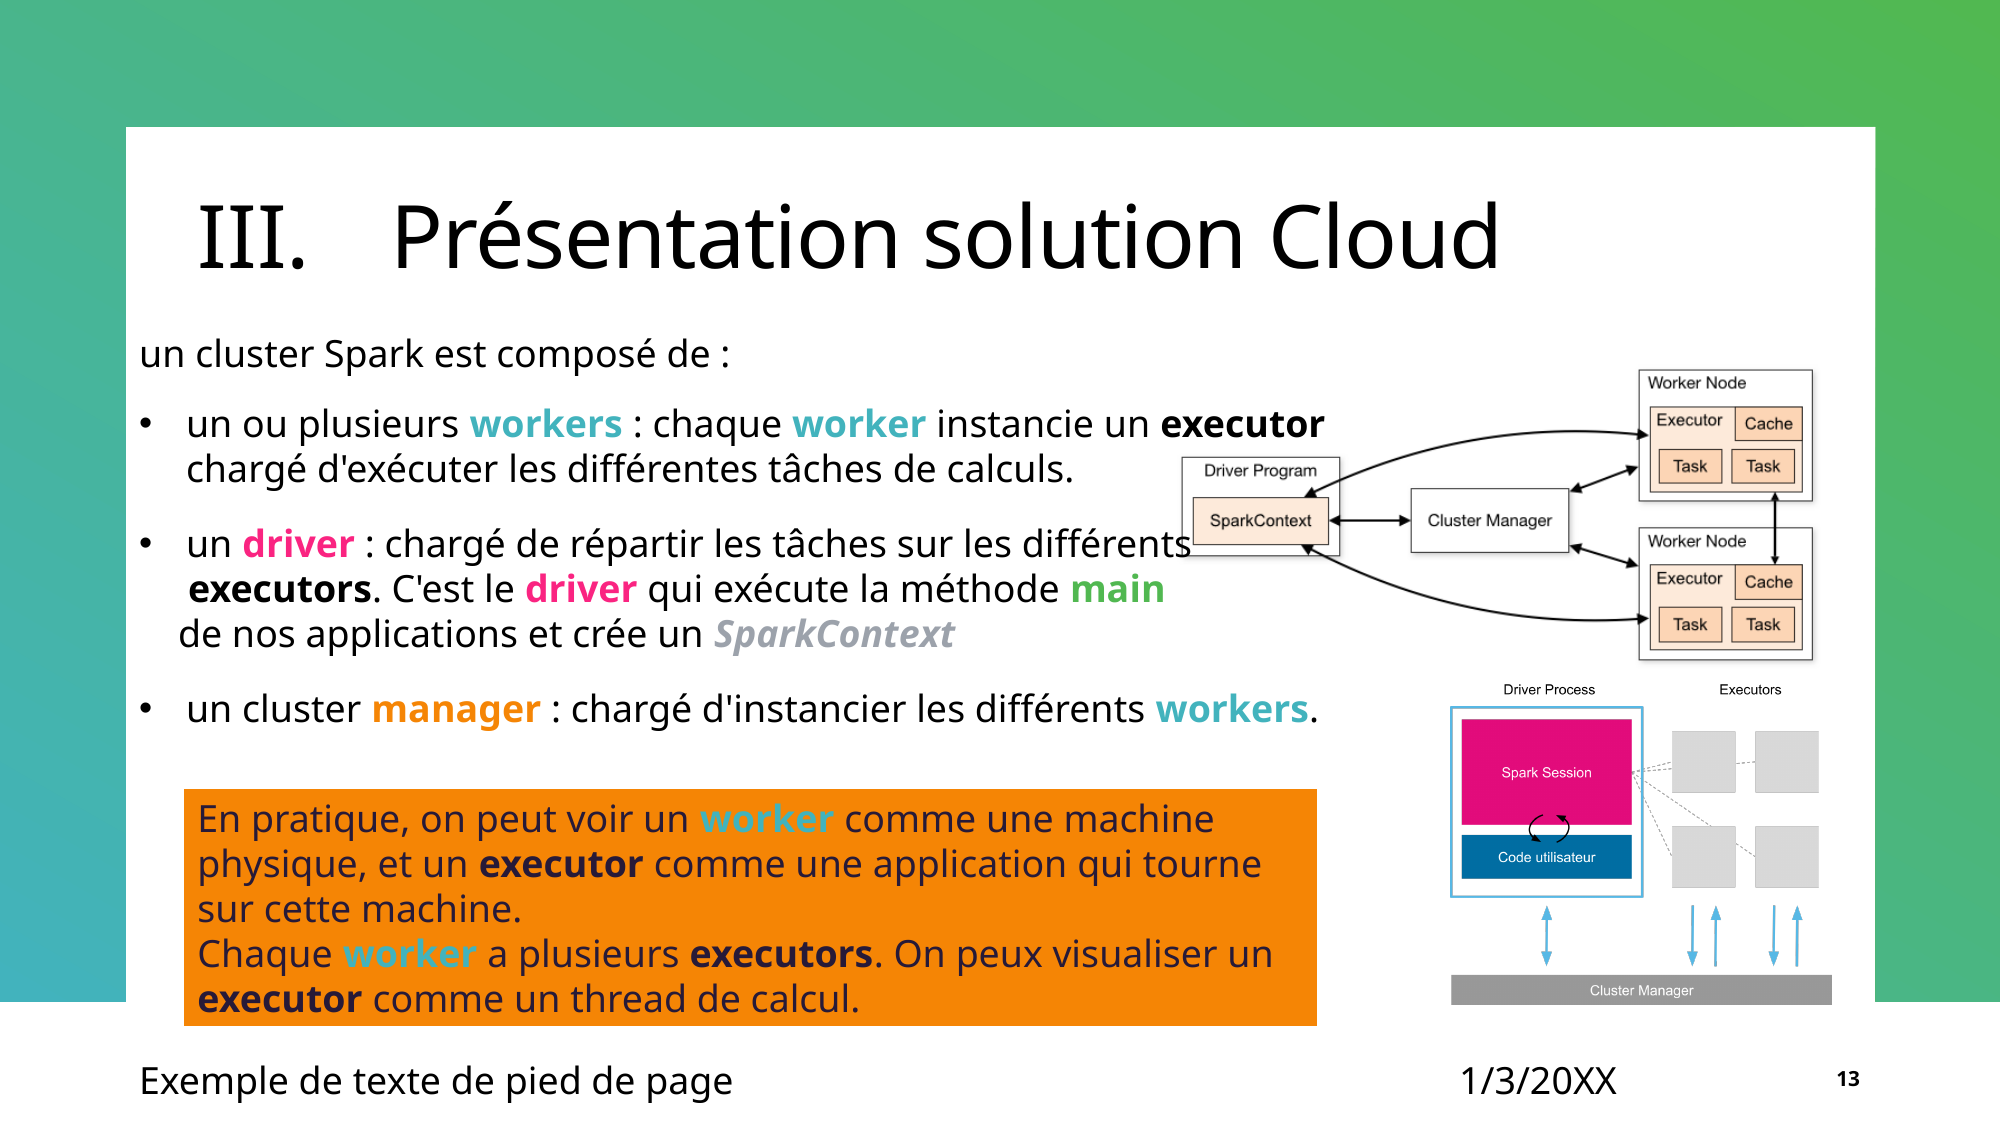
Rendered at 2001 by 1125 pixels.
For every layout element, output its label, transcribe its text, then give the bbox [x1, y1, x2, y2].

text_box En pratique, on peut voir un worker comme une machine physique, et un executor comme une application qui tourne sur cette machine. Chaque worker a plusieurs executors. On peux visualiser un executor comme un thread de calcul. [181, 786, 1321, 1029]
picture [1166, 355, 1832, 1005]
slide_number 13 [1788, 1050, 1875, 1110]
text_box Présentation solution Cloud [182, 177, 1848, 300]
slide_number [1444, 1050, 1751, 1110]
footer Exemple de texte de pied de page [124, 1050, 1125, 1110]
text_box un cluster Spark est composé de : un ou plusieurs workers : chaque worker instancie un executor chargé d'exécuter les différentes tâches de calculs. un driver : chargé de répartir les tâches sur les différents executors. C'est le driver qui exécute la méthode main de nos applications et crée un SparkContext un cluster manager : chargé d'instancier les différents workers. [124, 322, 1427, 752]
